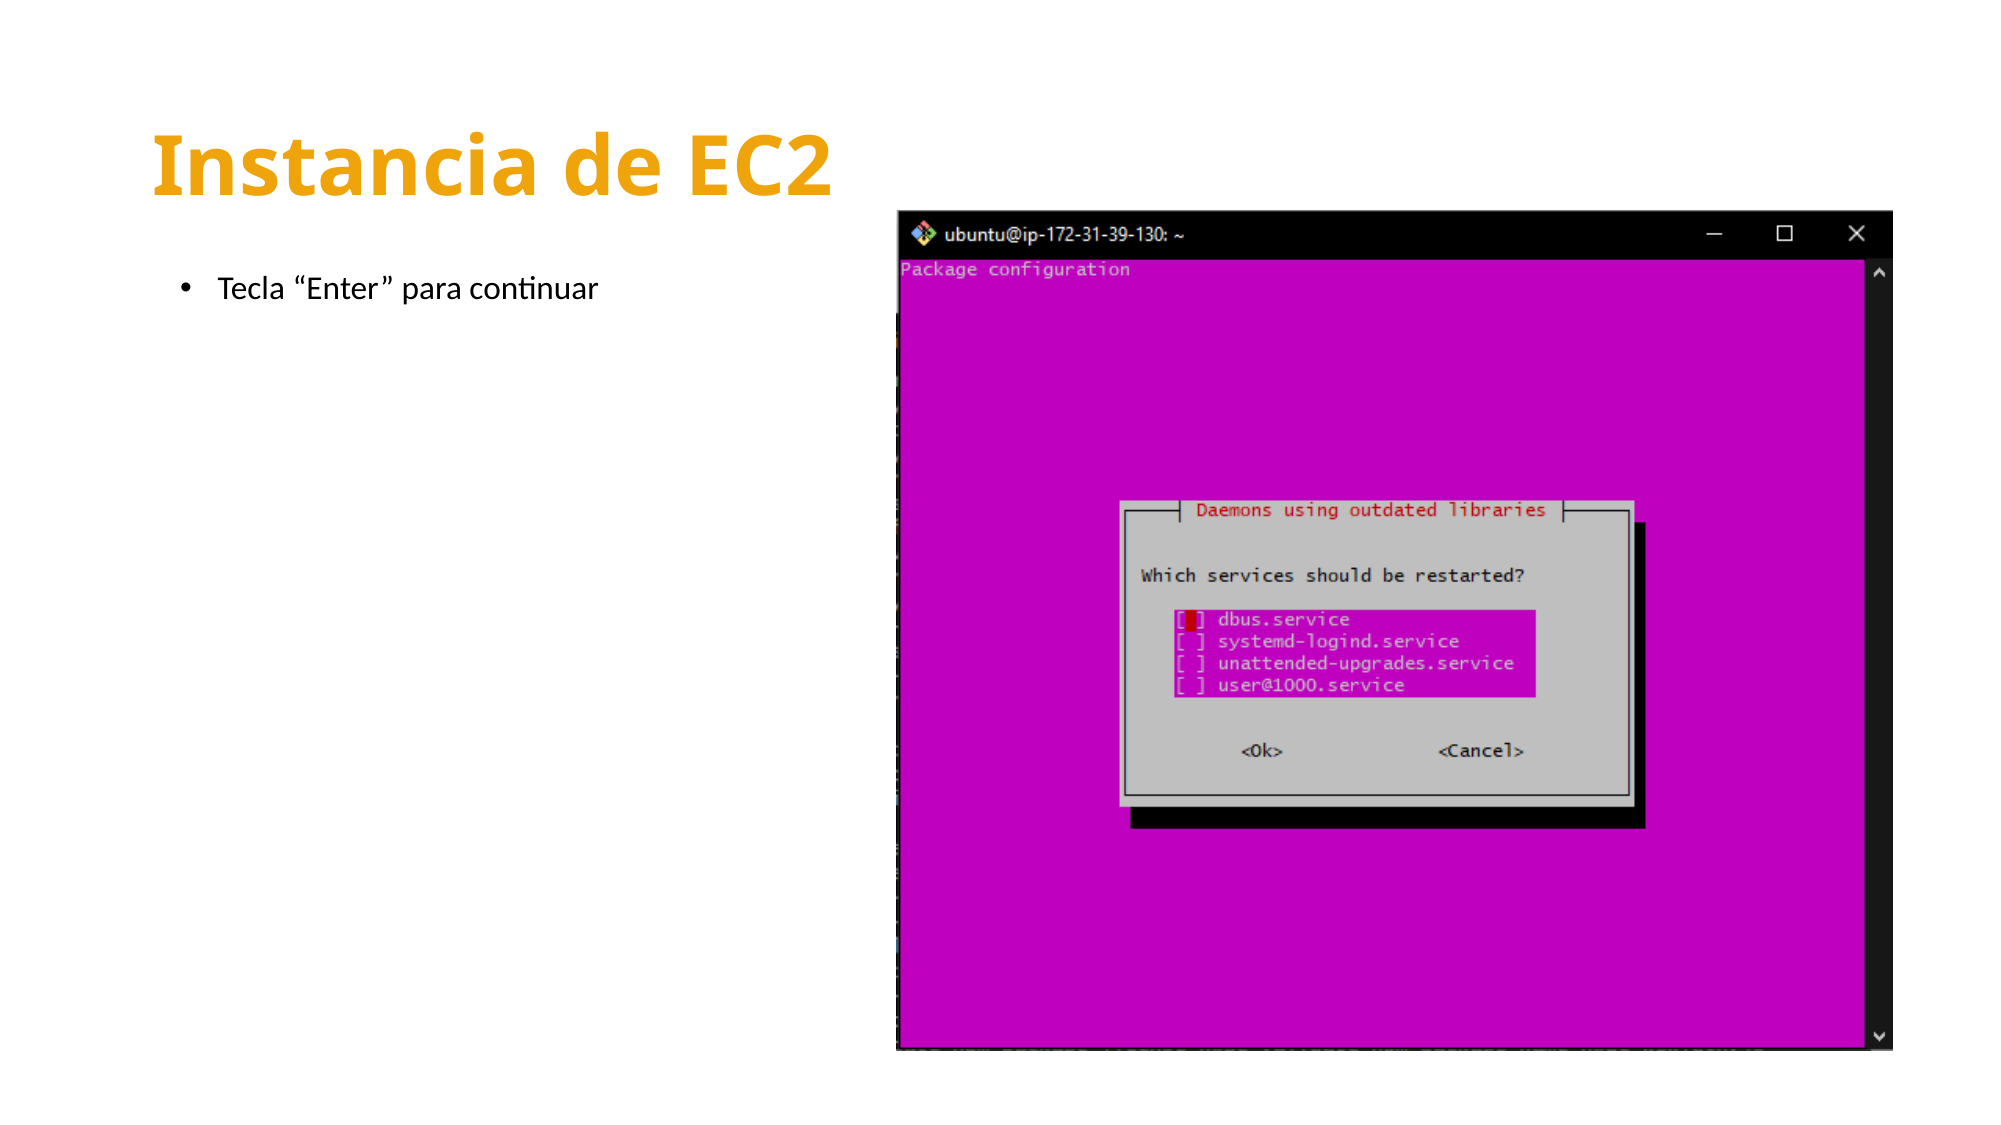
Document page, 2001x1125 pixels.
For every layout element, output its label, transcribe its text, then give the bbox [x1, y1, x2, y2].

text_box Instancia de EC2 [137, 59, 1835, 278]
picture [896, 210, 1893, 1051]
list Tecla “Enter” para continuar [165, 263, 759, 1028]
